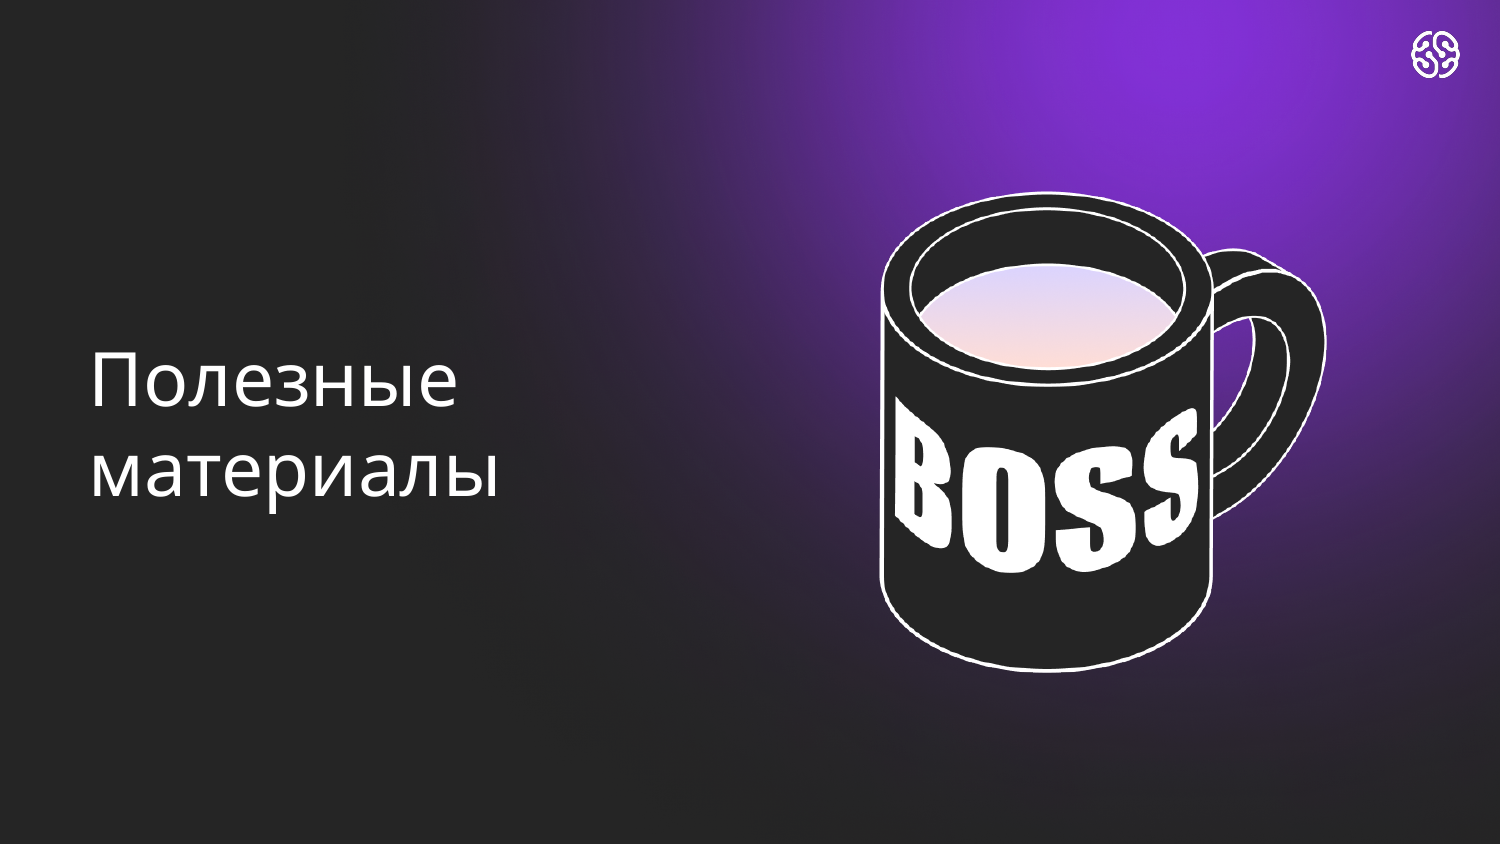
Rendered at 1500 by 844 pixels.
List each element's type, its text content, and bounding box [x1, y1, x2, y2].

title Полезные материалы [88, 212, 721, 632]
picture [0, 0, 1500, 844]
